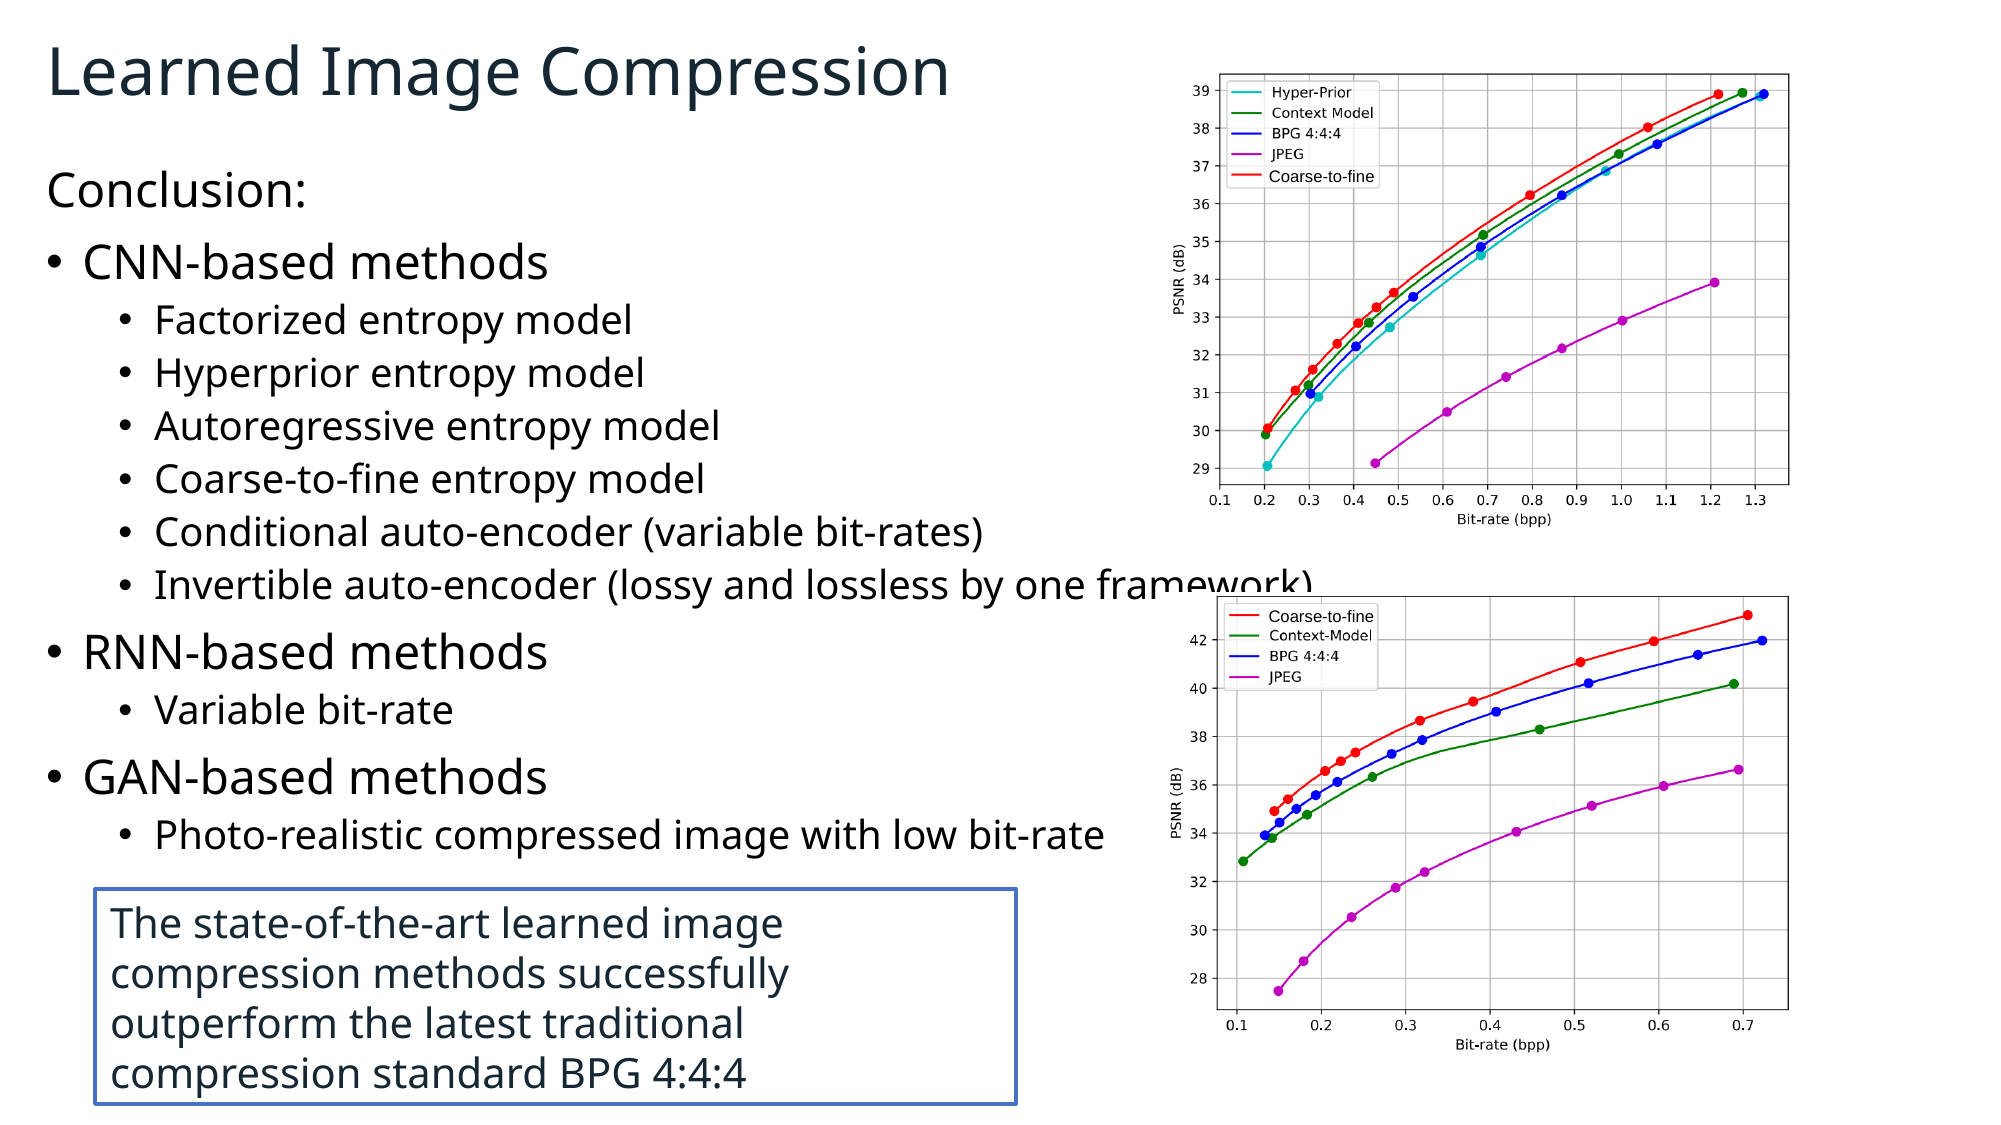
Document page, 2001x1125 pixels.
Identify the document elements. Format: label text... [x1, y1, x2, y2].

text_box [1165, 69, 1792, 533]
text_box Learned Image Compression [31, 21, 1121, 116]
text_box The state-of-the-art learned image compression methods successfully outperform the latest traditional compression standard BPG 4:4:4 [95, 889, 1016, 1104]
list Conclusion: CNN-based methods Factorized entropy model Hyperprior entropy model Autoregressive entropy model Coarse-to-fine entropy model Conditional auto-encoder (variable bit-rates) Invertible auto-encoder (lossy and lossless by one framework) RNN-based methods Variable bit-rate GAN-based methods Photo-realistic compressed image with low bit-rate [31, 158, 2000, 873]
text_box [1165, 592, 1792, 1056]
